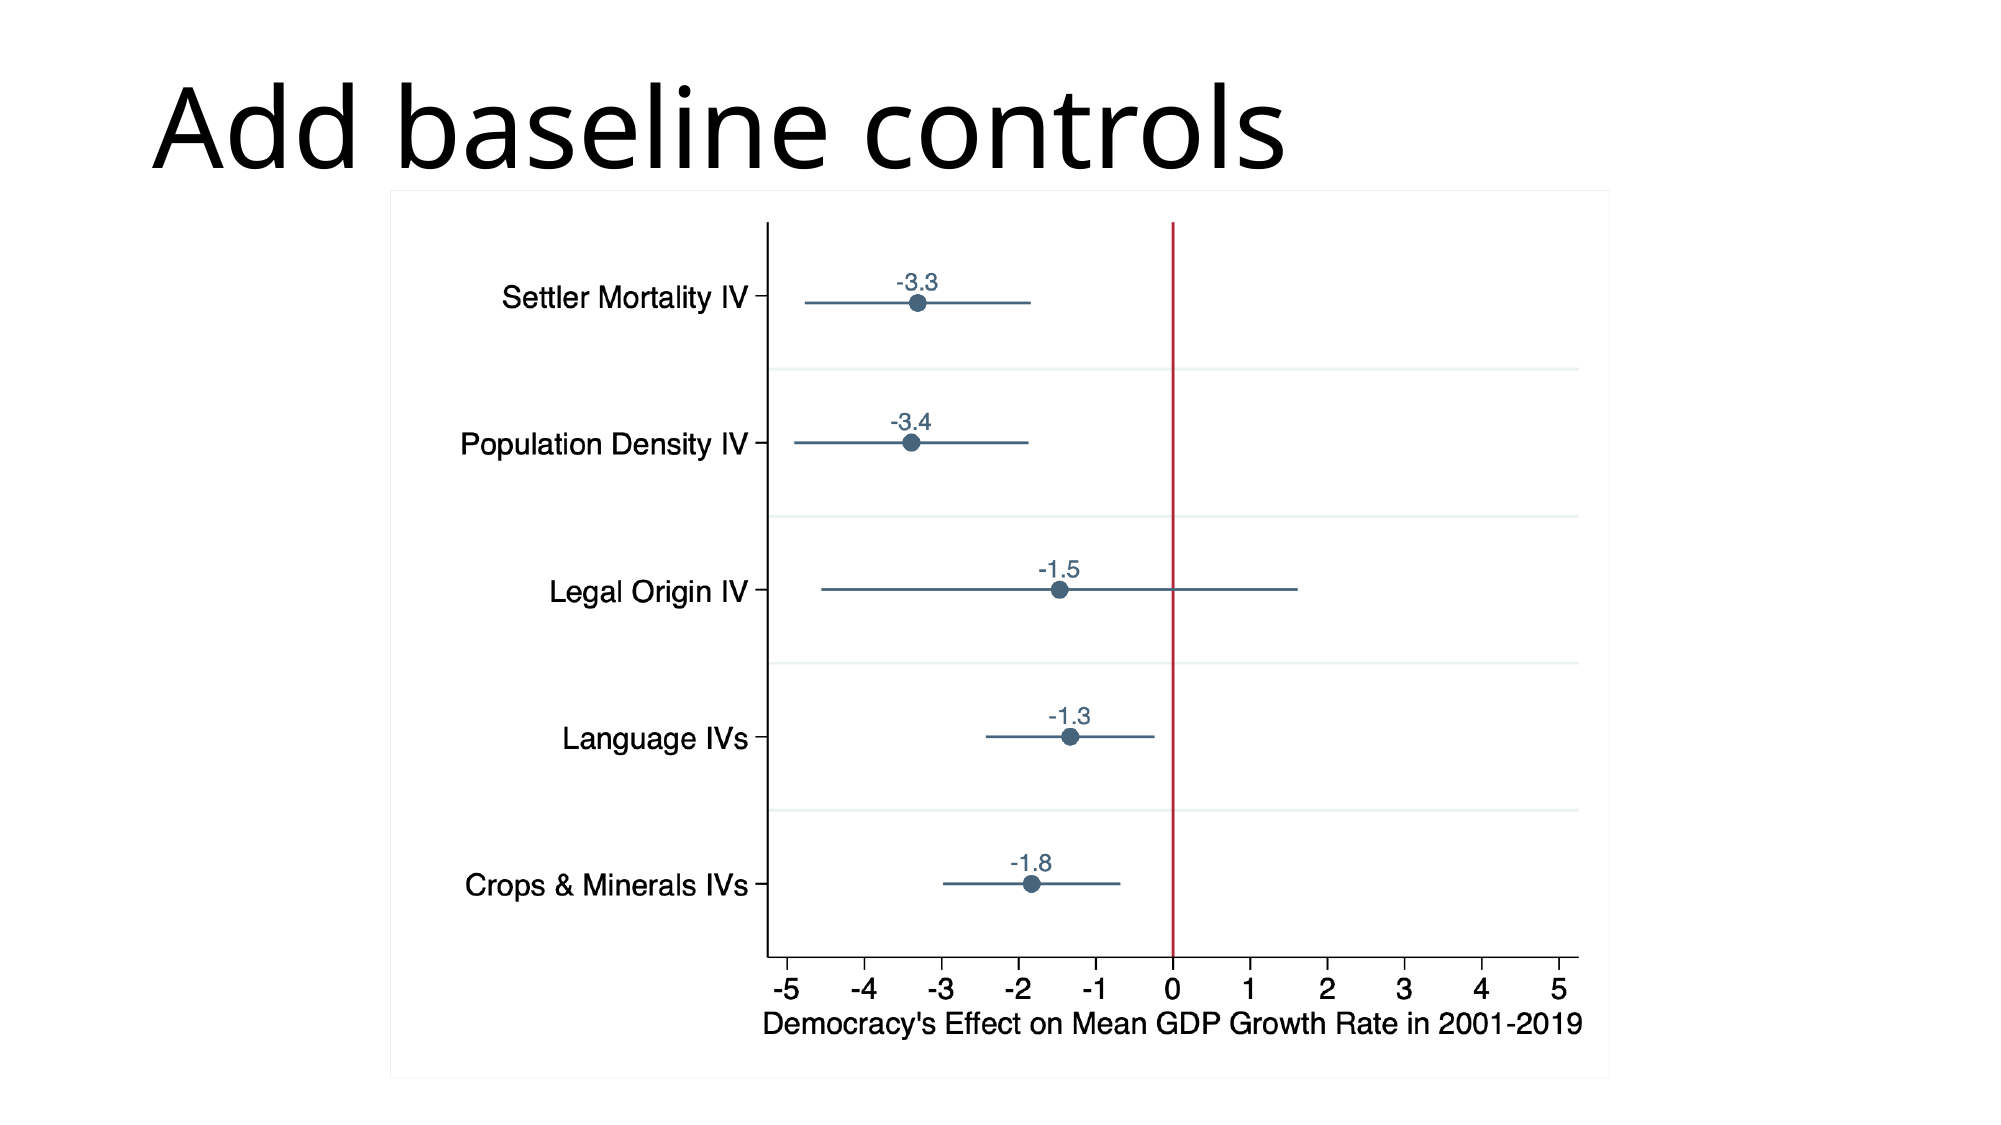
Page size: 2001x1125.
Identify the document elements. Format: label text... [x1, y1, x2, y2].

title Add baseline controls [137, 47, 1863, 201]
picture [390, 190, 1610, 1078]
